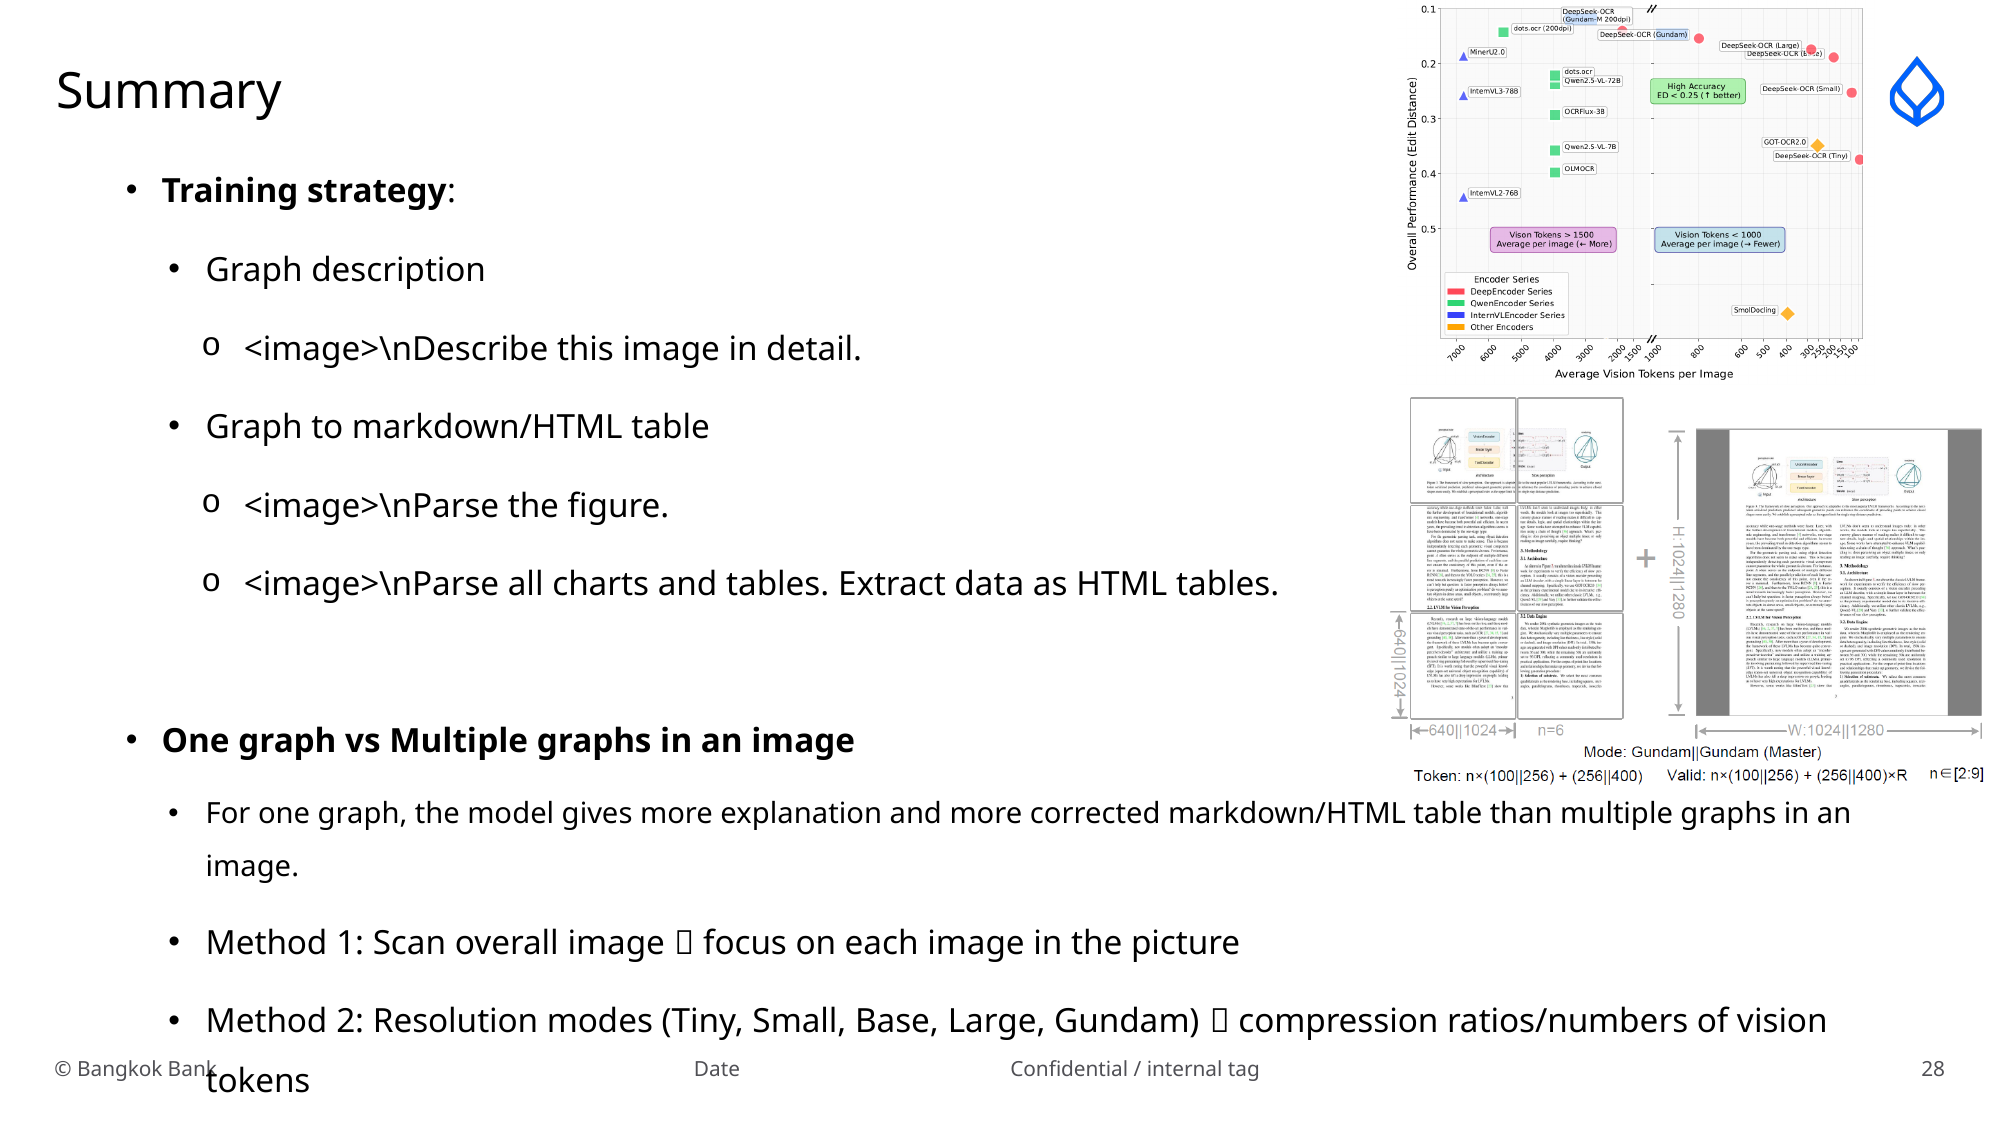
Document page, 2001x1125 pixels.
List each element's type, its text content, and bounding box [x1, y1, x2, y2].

title Summary [55, 55, 1148, 146]
list Training strategy: Graph description <image>\nDescribe this image in detail. Graph to markdown/HTML table <image>\nParse the figure. <image>\nParse all charts and tables. Extract data as HTML tables. One graph vs Multiple graphs in an image For one graph, the model gives more explanation and more corrected markdown/HTML table than multiple graphs in an image. Method 1: Scan overall image  focus on each image in the picture Method 2: Resolution modes (Tiny, Small, Base, Large, Gundam)  compression ratios/numbers of vision tokens [125, 149, 1915, 1035]
slide_number Date [693, 1055, 831, 1085]
footer Confidential / internal tag [1010, 1055, 1626, 1085]
picture [1889, 56, 1945, 127]
slide_number 28 [1803, 1055, 1945, 1085]
picture [1383, 0, 2000, 788]
